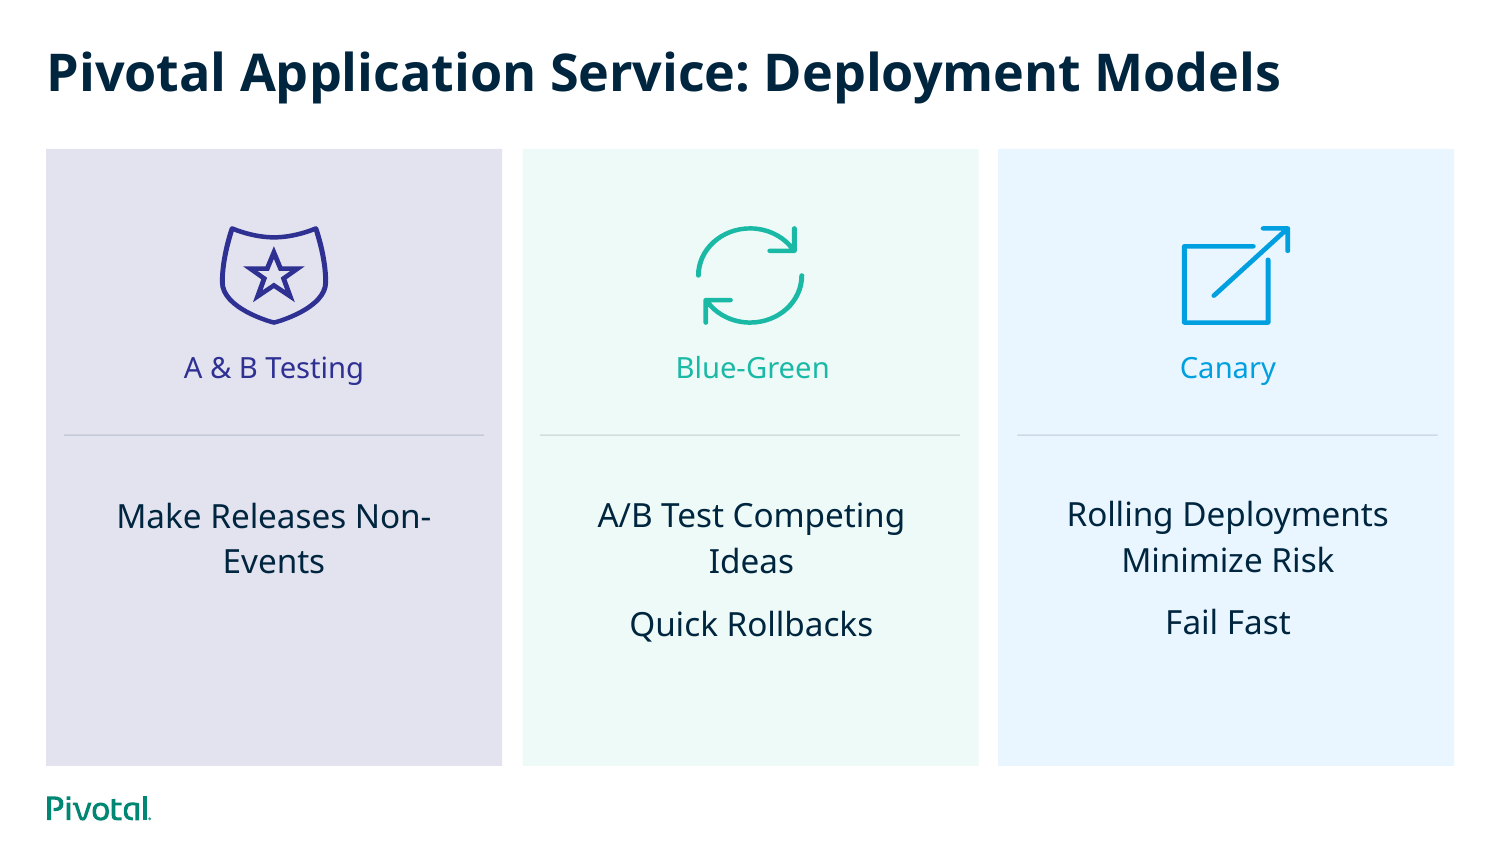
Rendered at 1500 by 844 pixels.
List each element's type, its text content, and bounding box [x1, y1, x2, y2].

text_box [695, 226, 797, 278]
text_box A & B Testing [129, 343, 419, 391]
text_box Blue-Green [659, 343, 847, 391]
text_box [998, 148, 1455, 766]
text_box [46, 148, 503, 766]
text_box A/B Test Competing Ideas Quick Rollbacks [541, 473, 962, 665]
text_box Canary [1083, 343, 1373, 391]
text_box [522, 148, 979, 766]
text_box [219, 226, 329, 325]
text_box [1211, 226, 1291, 298]
text_box Make Releases Non-Events [63, 473, 485, 666]
title Pivotal Application Service: Deployment Models [31, 24, 1453, 90]
text_box Rolling Deployments Minimize Risk Fail Fast [1017, 472, 1439, 664]
text_box [1181, 244, 1271, 325]
text_box [703, 273, 805, 325]
